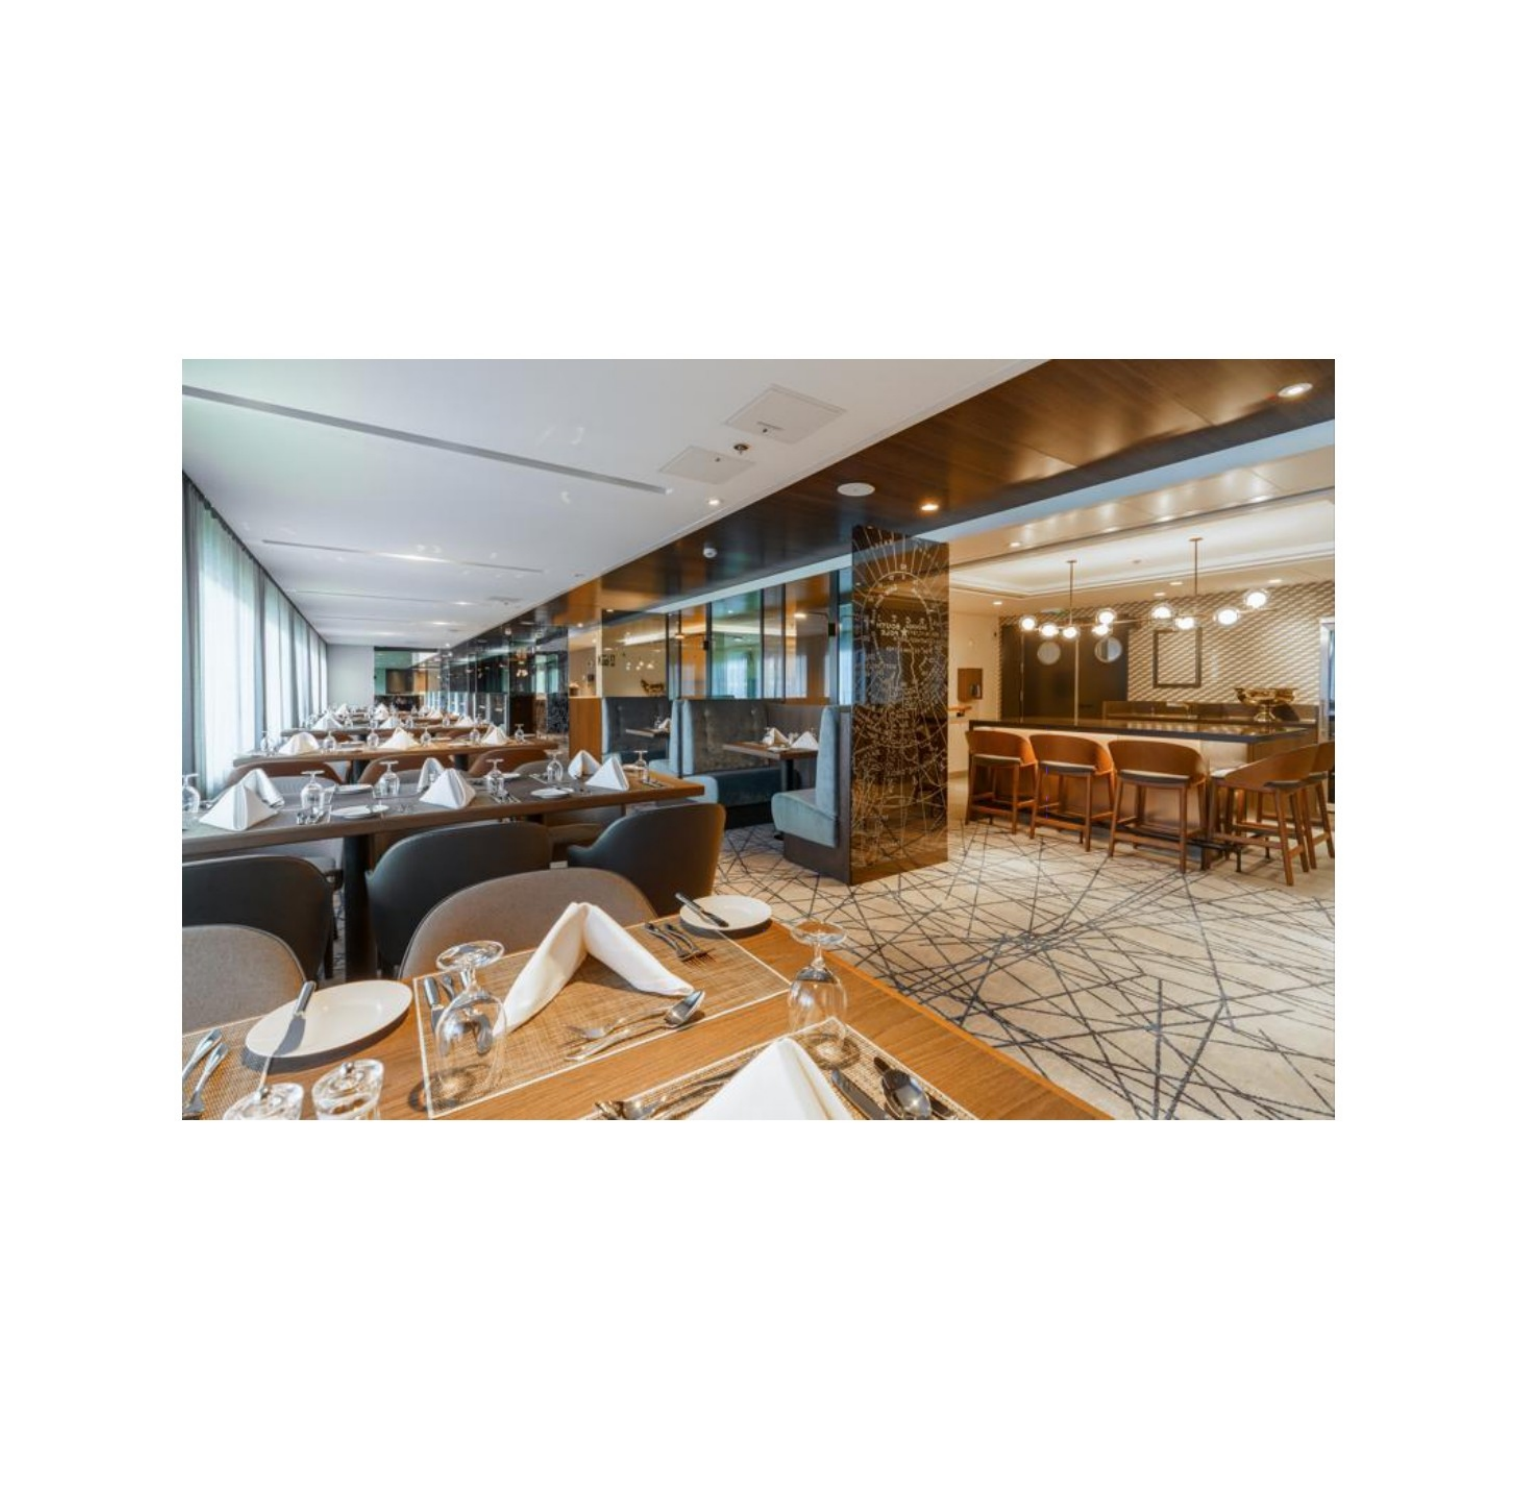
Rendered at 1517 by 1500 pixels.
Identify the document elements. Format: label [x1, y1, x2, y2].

picture [8, 187, 1509, 1313]
